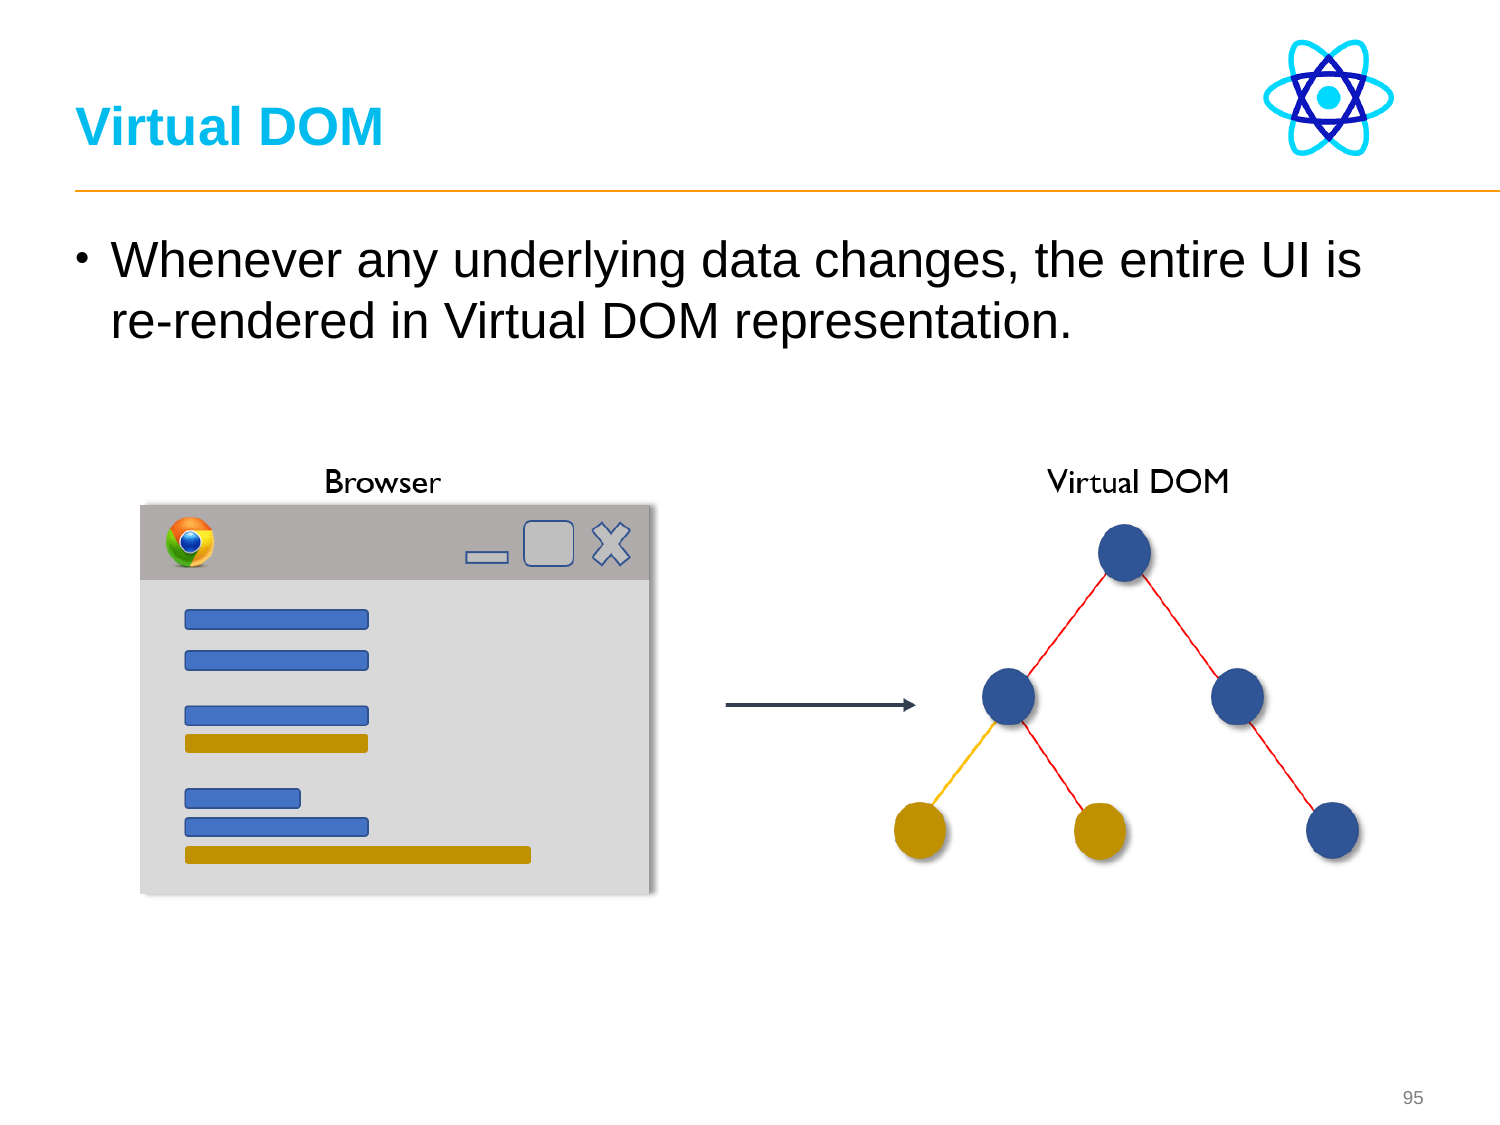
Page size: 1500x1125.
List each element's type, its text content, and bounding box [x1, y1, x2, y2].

title Virtual DOM [75, 27, 1422, 157]
picture [137, 449, 1370, 902]
list Whenever any underlying data changes, the entire UI is re-rendered in Virtual DOM representation. [75, 226, 1425, 350]
